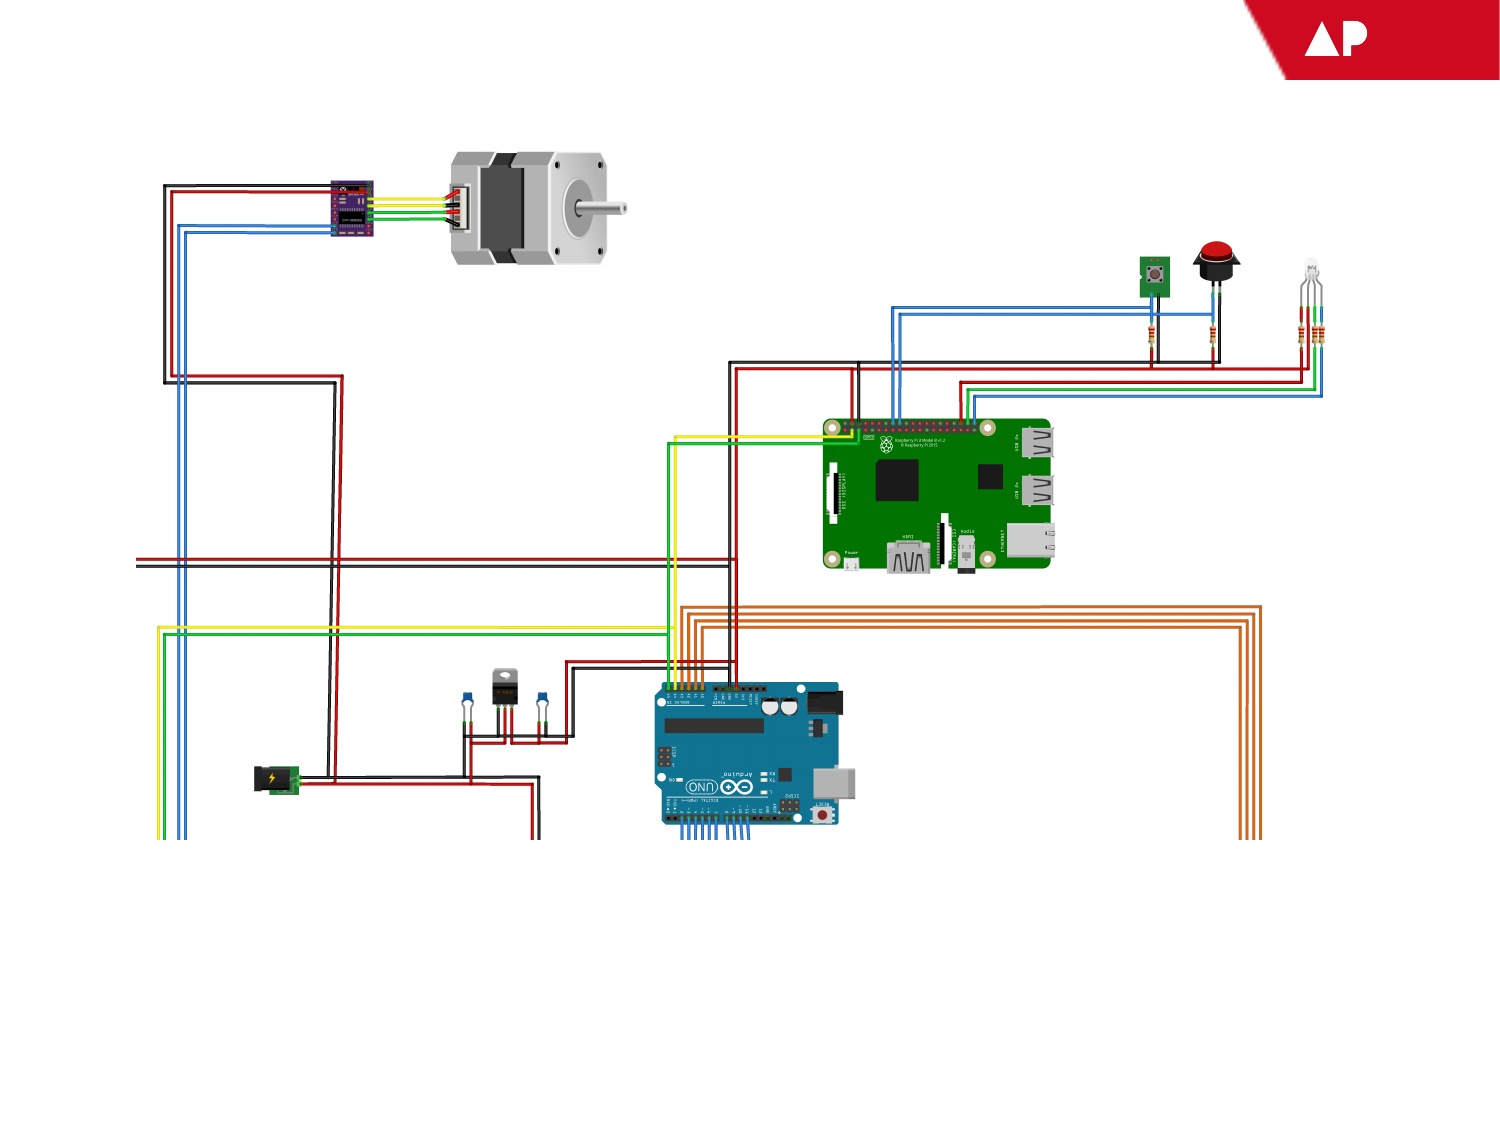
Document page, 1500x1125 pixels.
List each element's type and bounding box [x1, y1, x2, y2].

picture [135, 0, 1500, 841]
